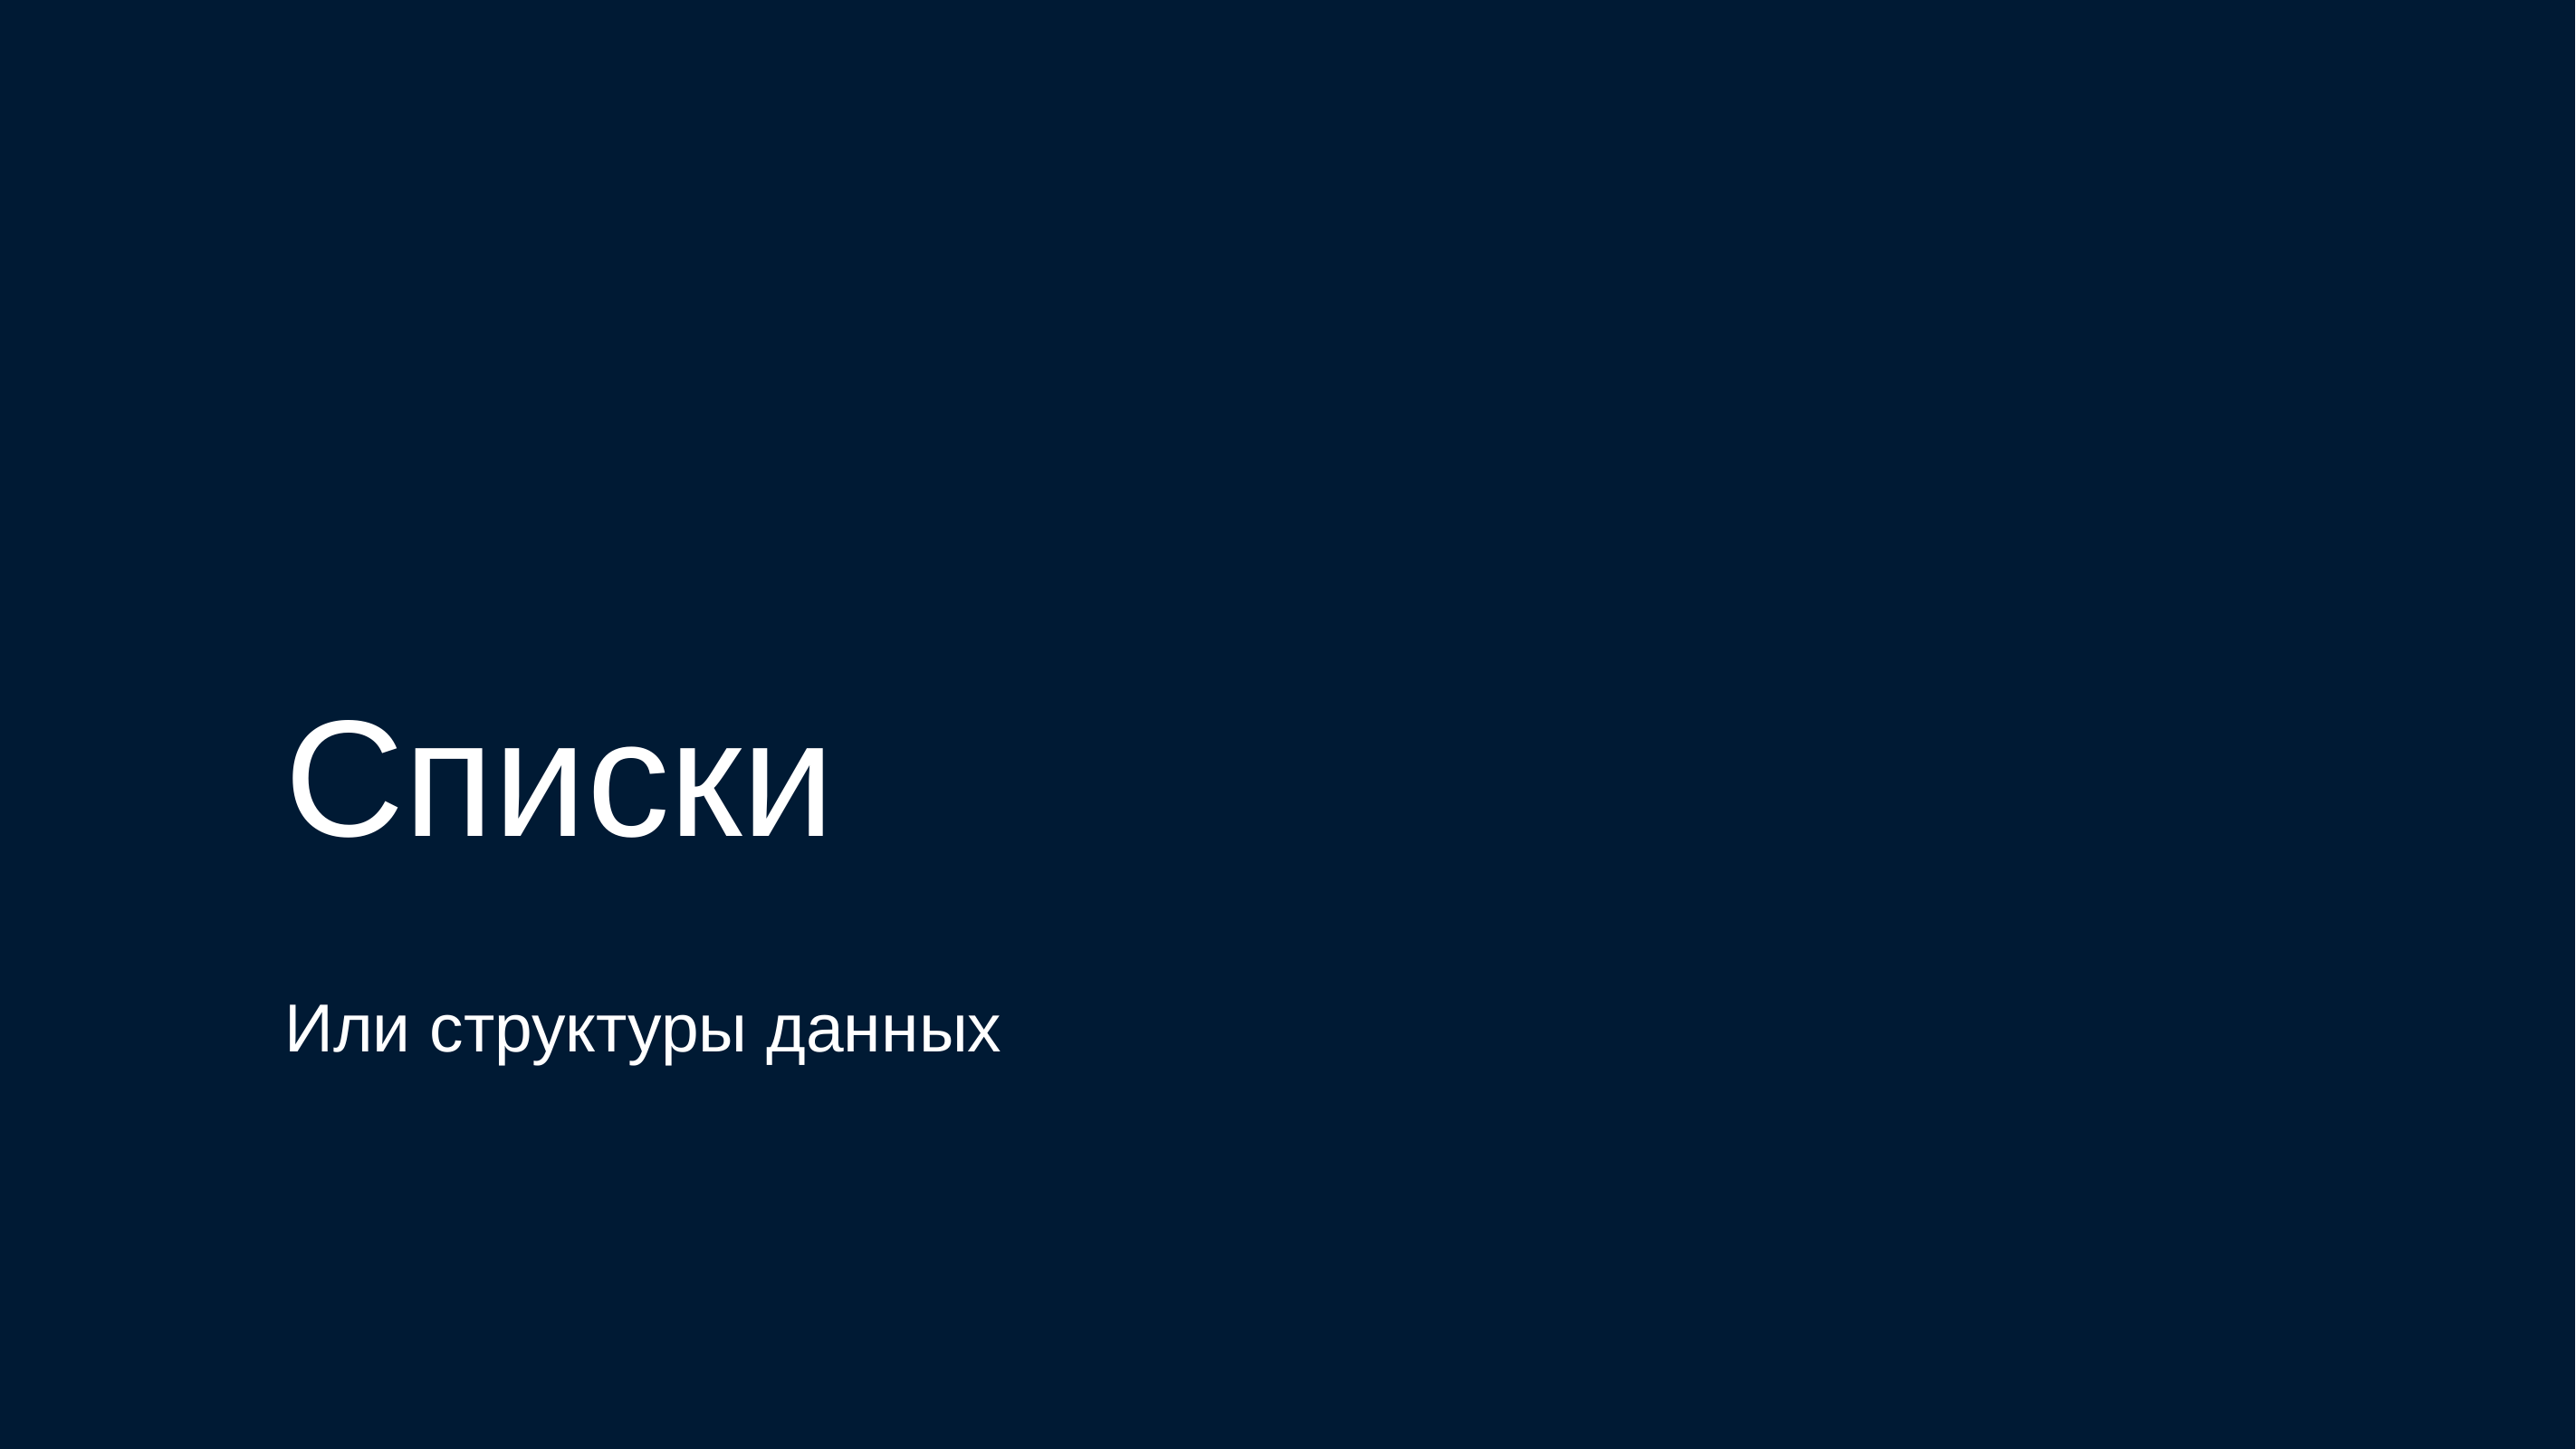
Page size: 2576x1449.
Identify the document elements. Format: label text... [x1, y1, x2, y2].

subtitle Или структуры данных [284, 935, 2336, 1216]
title Списки [284, 420, 2336, 888]
